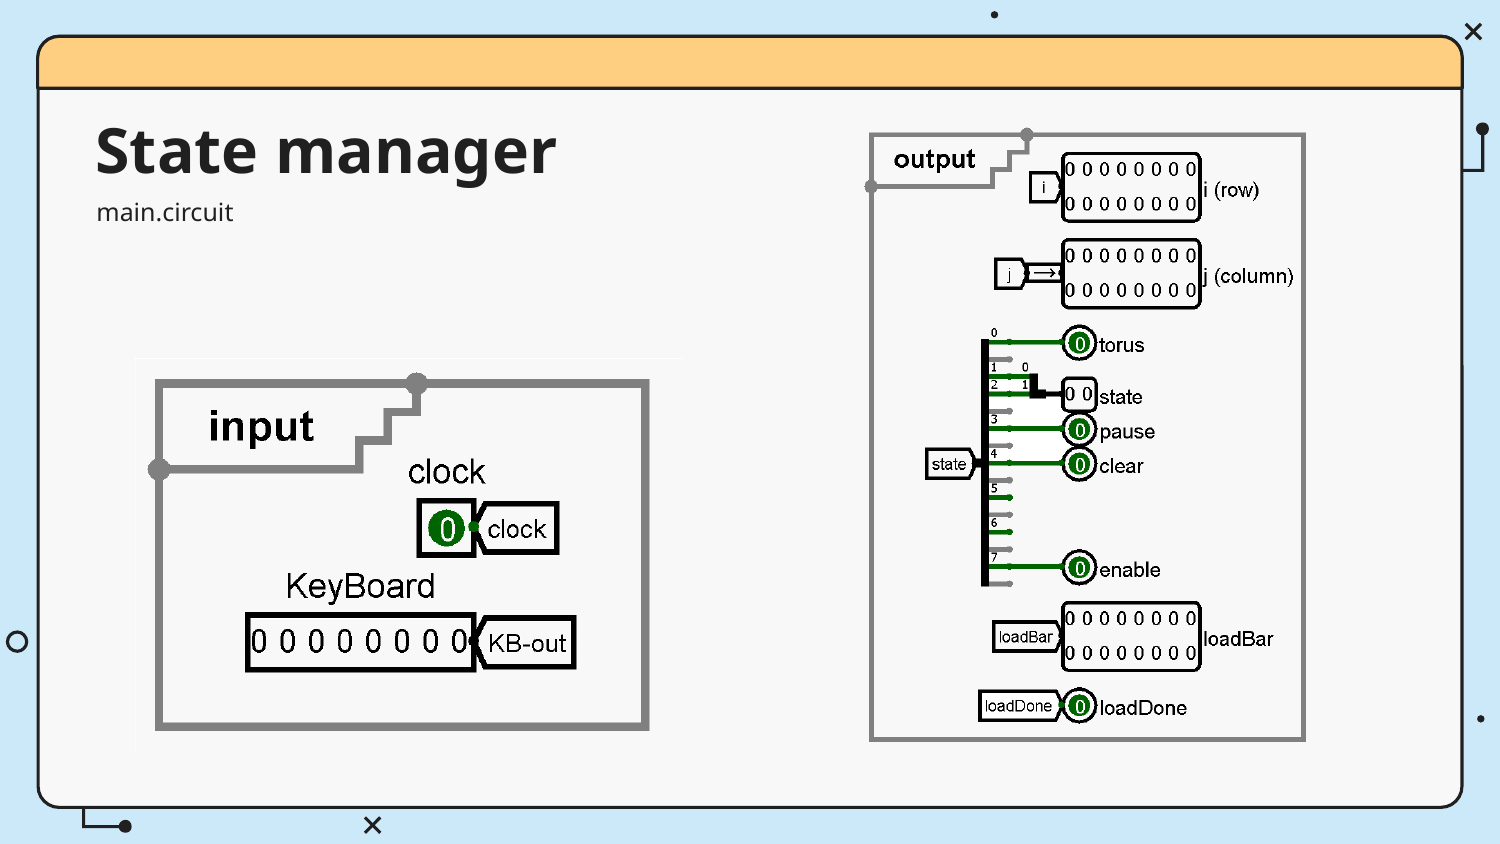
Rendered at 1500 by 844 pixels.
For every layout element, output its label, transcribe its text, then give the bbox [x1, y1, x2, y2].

picture [134, 358, 682, 756]
picture [861, 119, 1321, 754]
text_box State manager [80, 106, 792, 202]
text_box main.circuit [81, 202, 701, 237]
